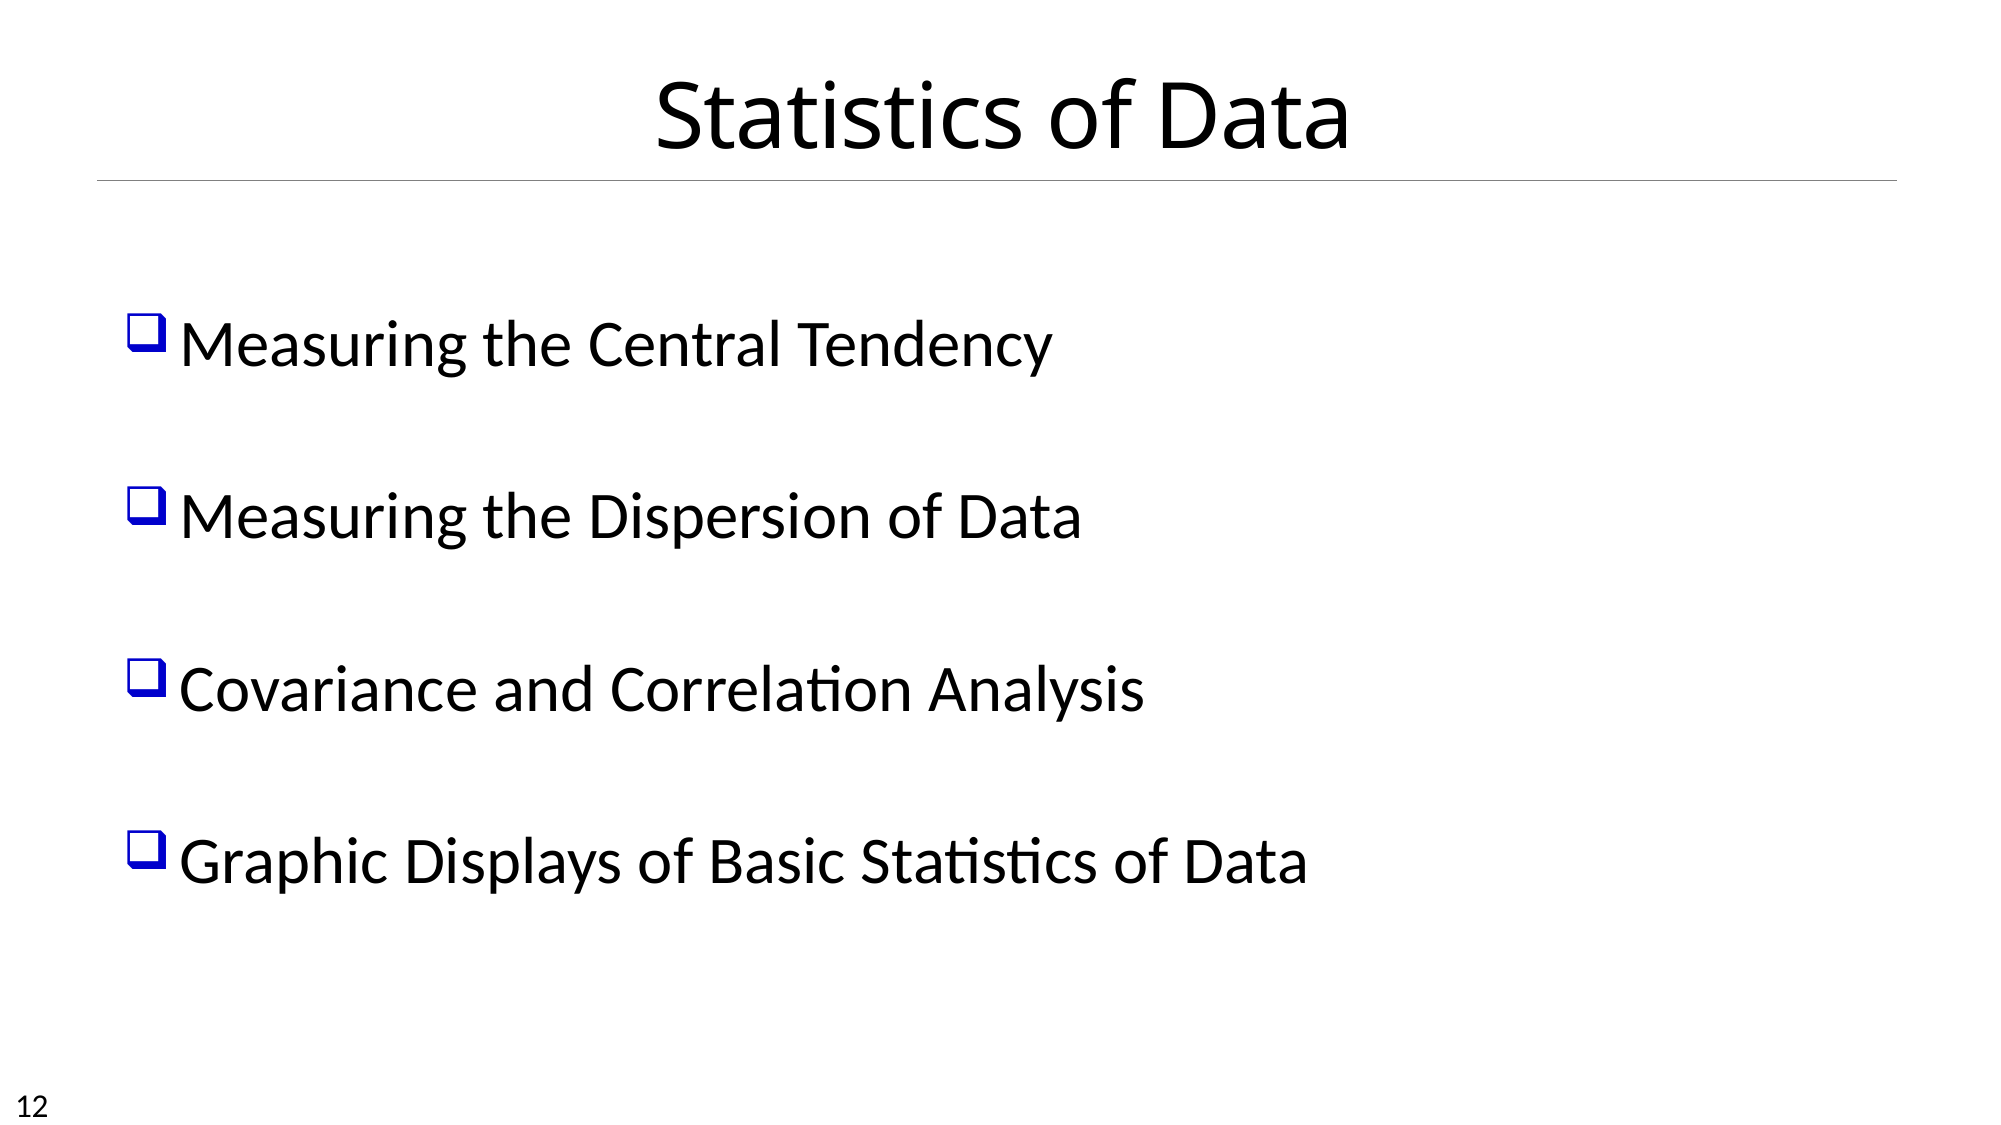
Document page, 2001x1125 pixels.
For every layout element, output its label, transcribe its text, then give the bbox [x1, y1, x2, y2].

list Measuring the Central Tendency Measuring the Dispersion of Data Covariance and Correlation Analysis Graphic Displays of Basic Statistics of Data [108, 212, 1892, 1075]
title Statistics of Data [93, 37, 1916, 175]
